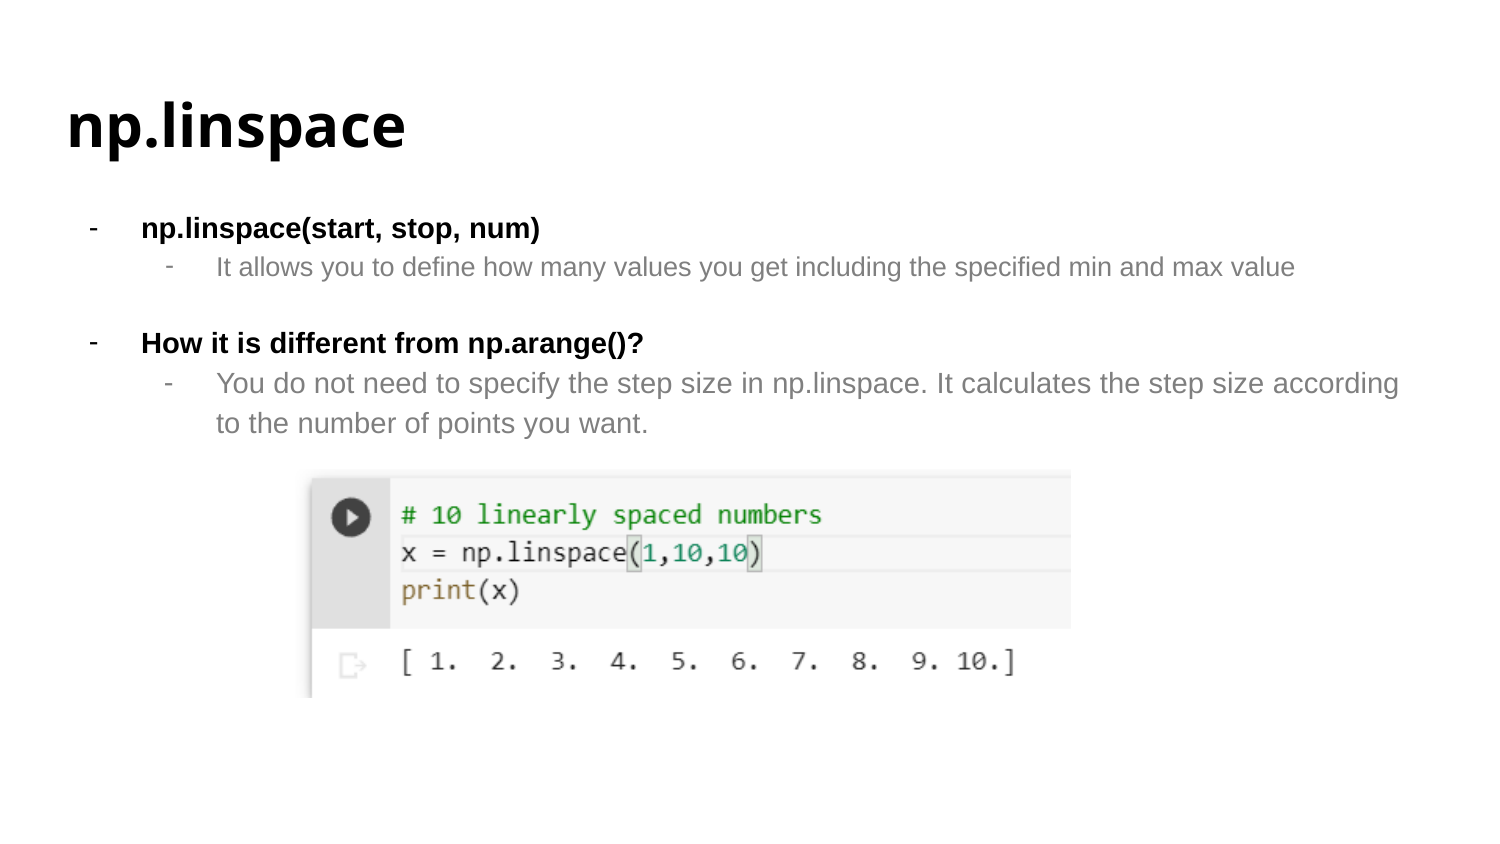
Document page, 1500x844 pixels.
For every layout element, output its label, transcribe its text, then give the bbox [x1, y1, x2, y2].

title np.linspace [51, 72, 1449, 176]
list np.linspace(start, stop, num) It allows you to define how many values you get including the specified min and max value How it is different from np.arange()? You do not need to specify the step size in np.linspace. It calculates the step size according to the number of points you want. [51, 189, 1449, 750]
picture [294, 469, 1071, 699]
